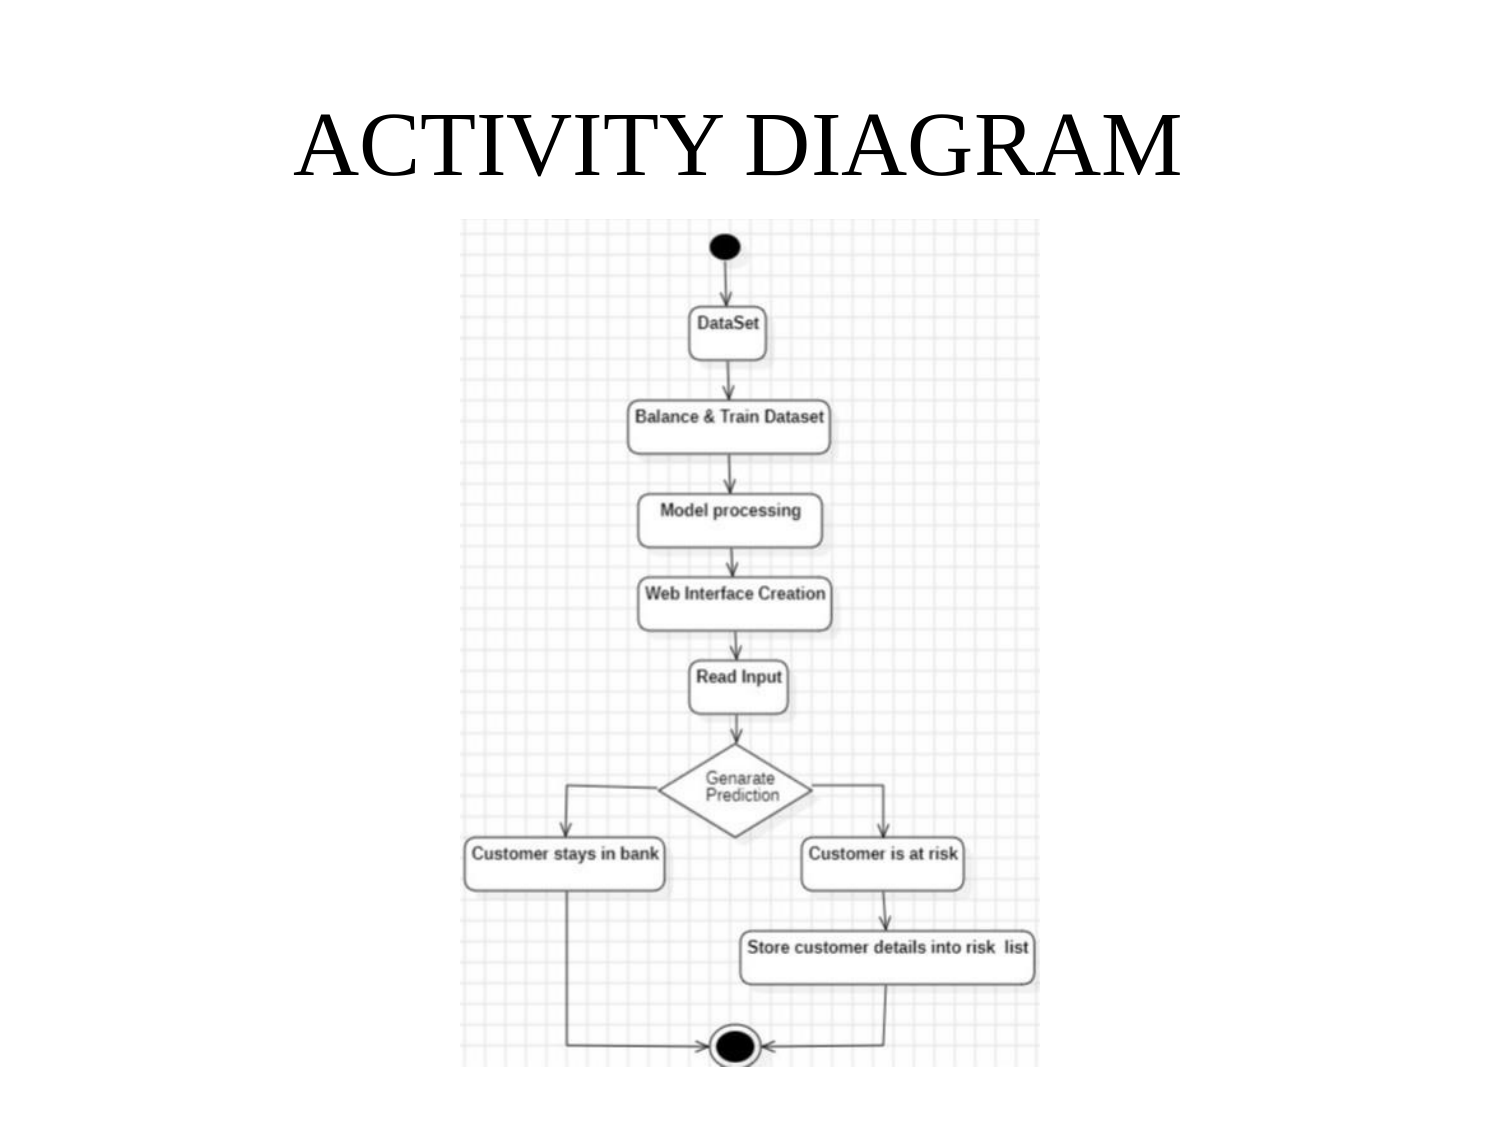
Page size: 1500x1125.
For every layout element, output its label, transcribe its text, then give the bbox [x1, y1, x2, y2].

title ACTIVITY DIAGRAM [75, 45, 1425, 233]
picture [460, 219, 1040, 1067]
